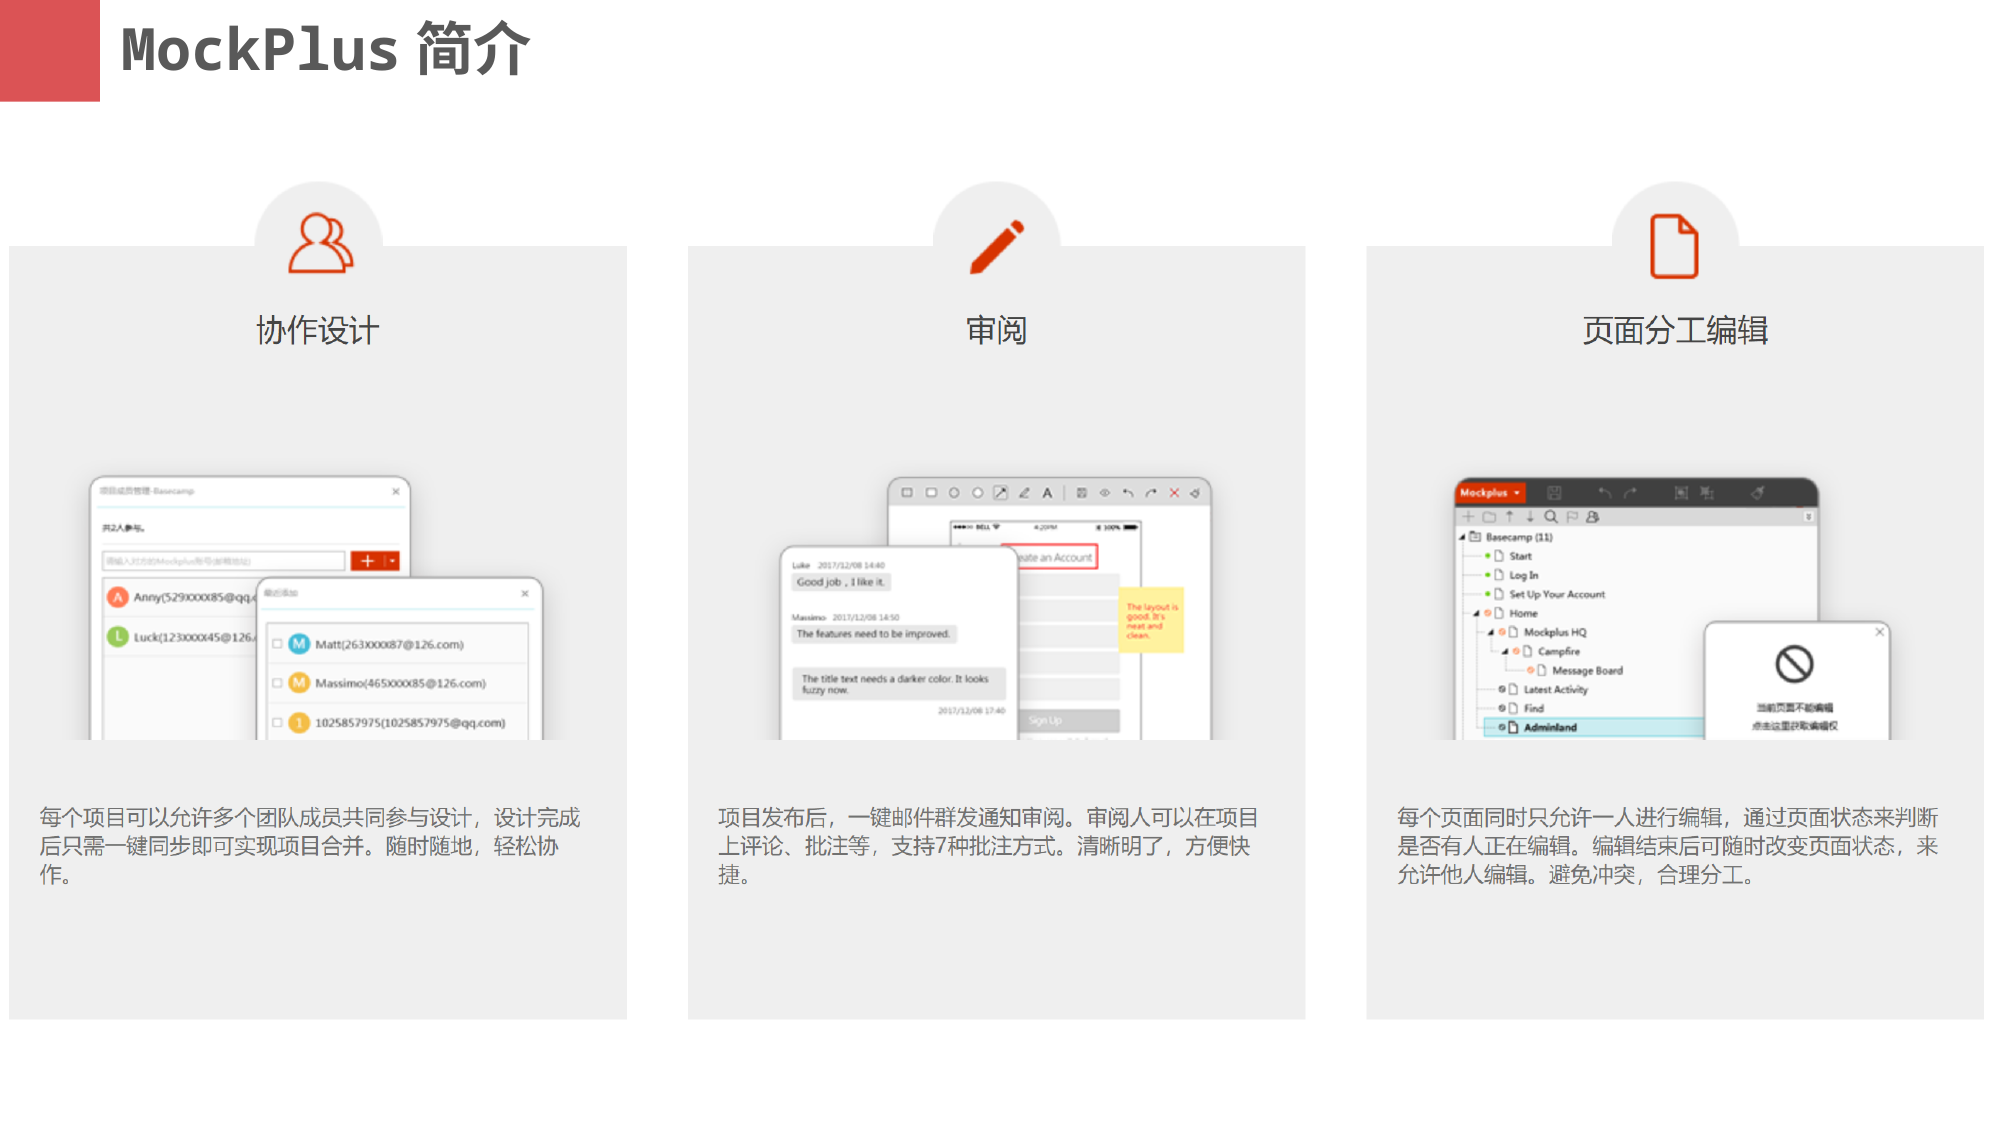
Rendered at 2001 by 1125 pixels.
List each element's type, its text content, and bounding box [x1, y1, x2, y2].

text_box MockPlus简介 [106, 5, 843, 90]
picture [0, 164, 2000, 1040]
text_box [0, 0, 101, 103]
